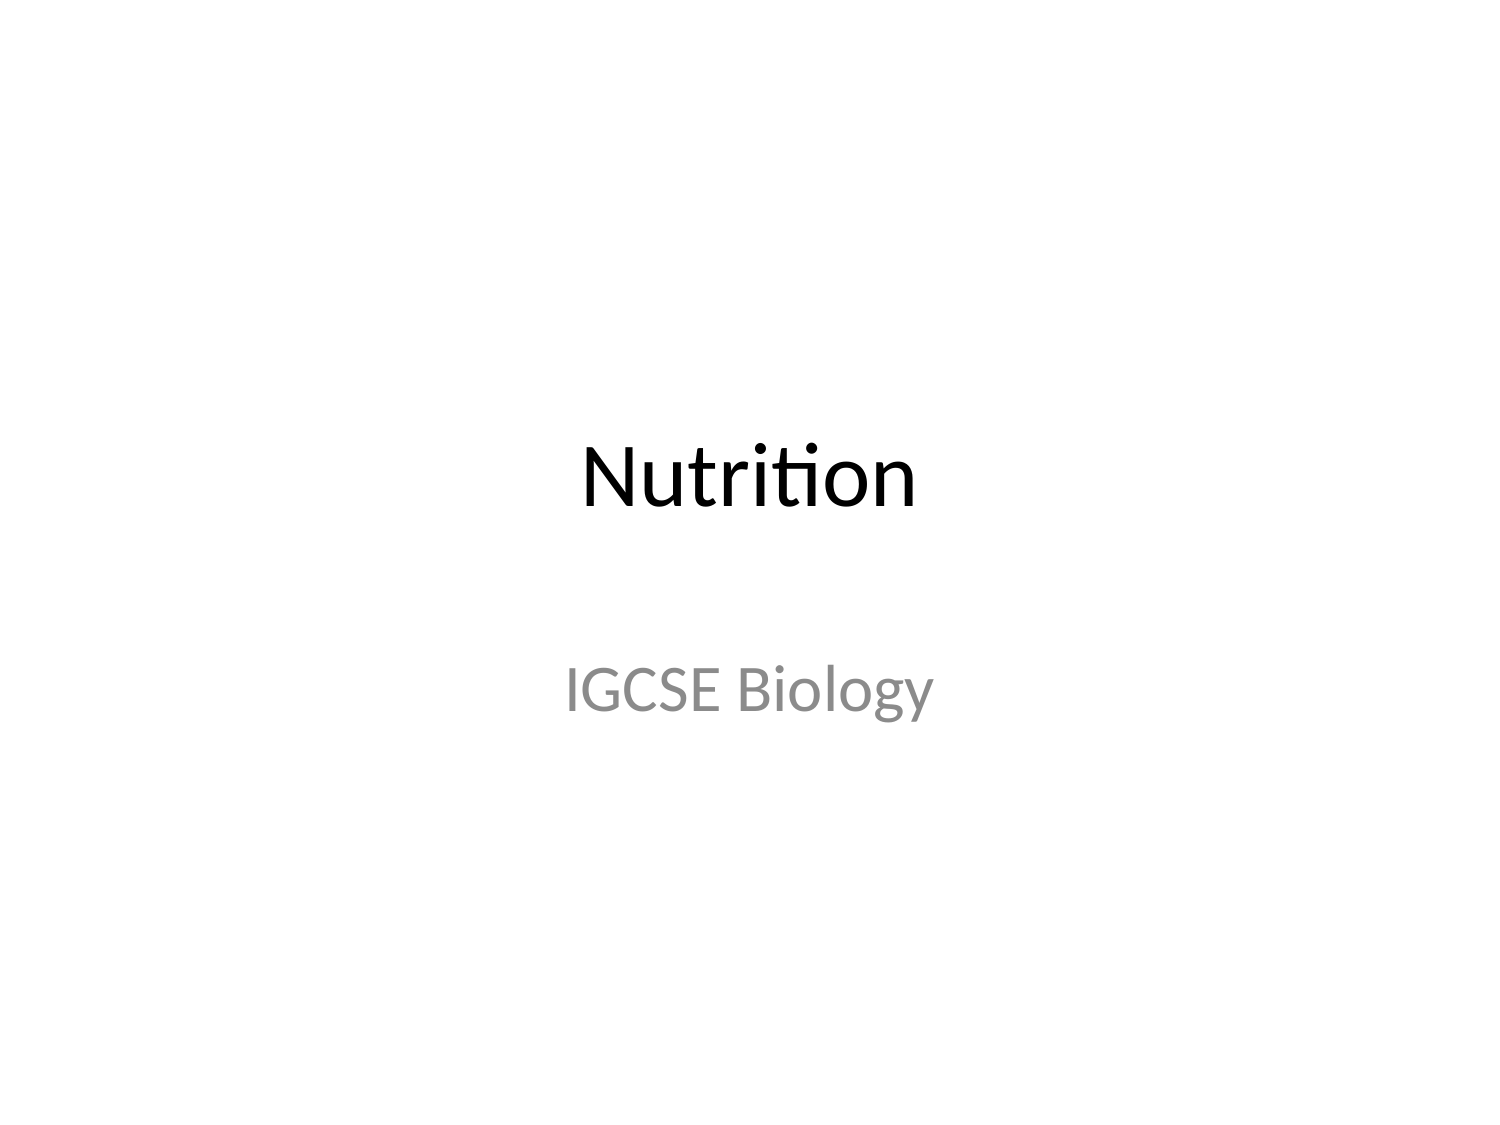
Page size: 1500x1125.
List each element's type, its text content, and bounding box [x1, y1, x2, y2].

title Nutrition [112, 349, 1388, 591]
subtitle IGCSE Biology [225, 637, 1275, 925]
